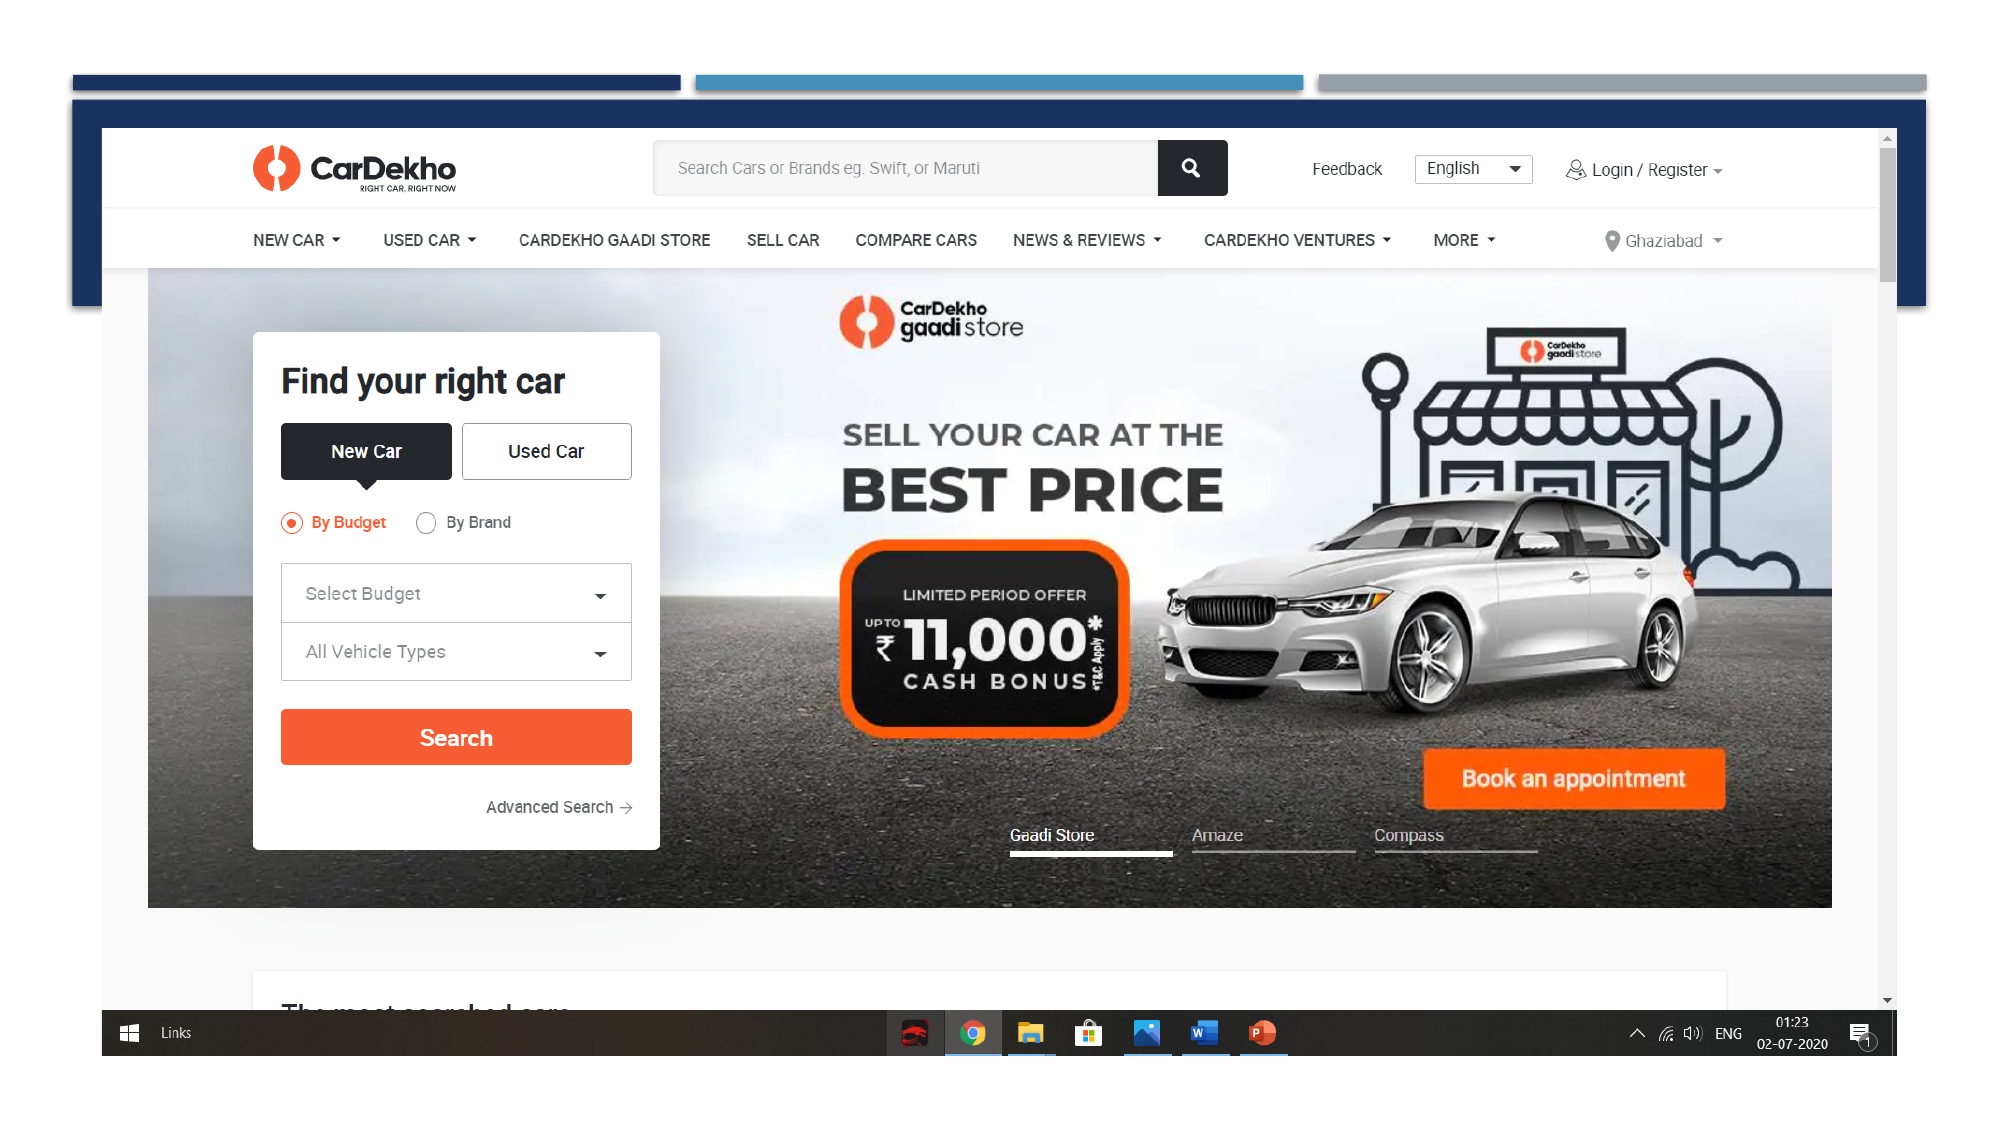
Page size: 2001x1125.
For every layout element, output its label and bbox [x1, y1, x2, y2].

picture [101, 127, 1899, 1058]
